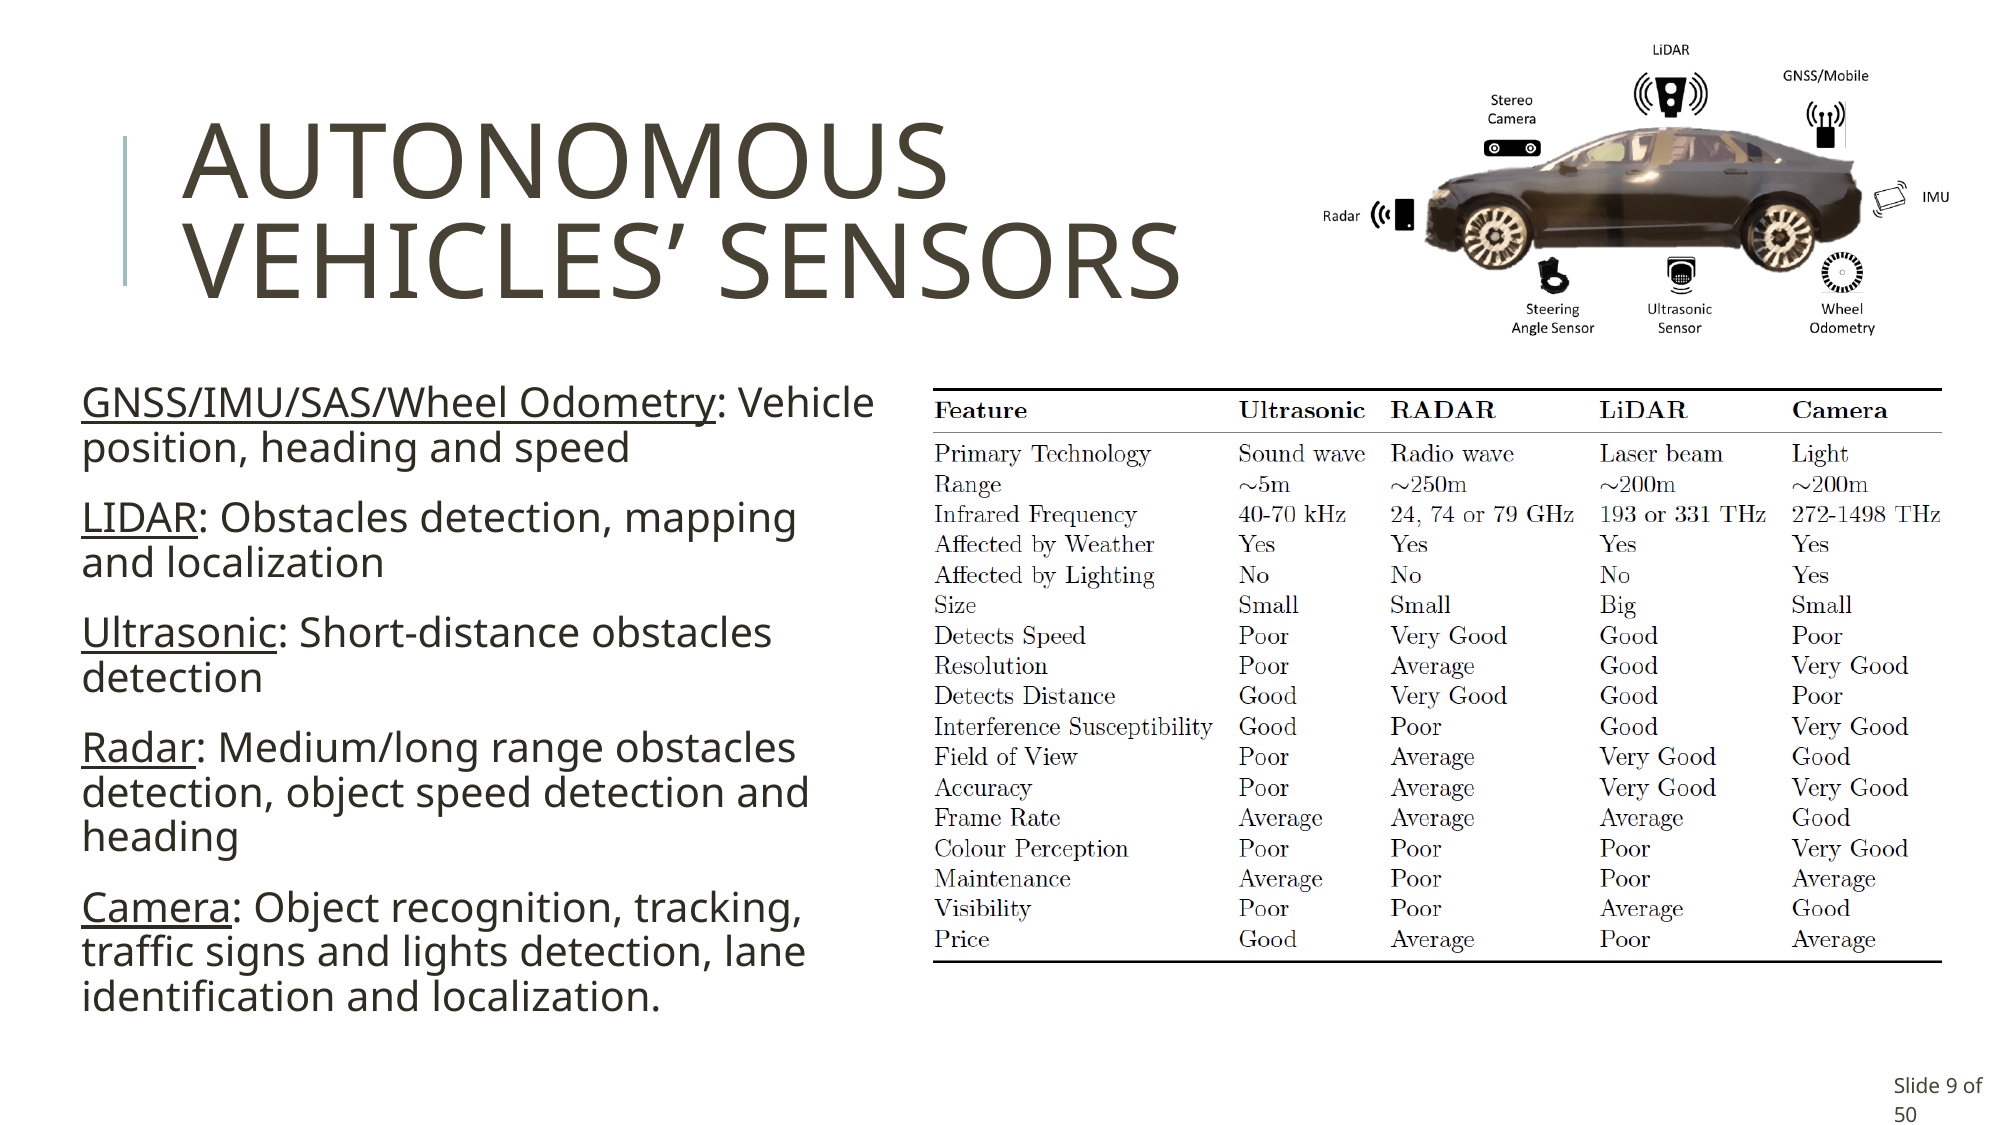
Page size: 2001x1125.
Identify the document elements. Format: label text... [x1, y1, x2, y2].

picture [1300, 31, 1980, 343]
picture [923, 380, 1962, 984]
slide_number Slide 9 of 50 [1878, 1077, 2000, 1122]
list GNSS/IMU/SAS/Wheel Odometry: Vehicle position, heading and speed LIDAR: Obstacles detection, mapping and localization Ultrasonic: Short-distance obstacles detection Radar: Medium/long range obstacles detection, object speed detection and heading Camera: Object recognition, tracking, traffic signs and lights detection, lane identification and localization. [59, 375, 888, 1029]
title Autonomous vehicles’ sensors [168, 96, 1294, 342]
